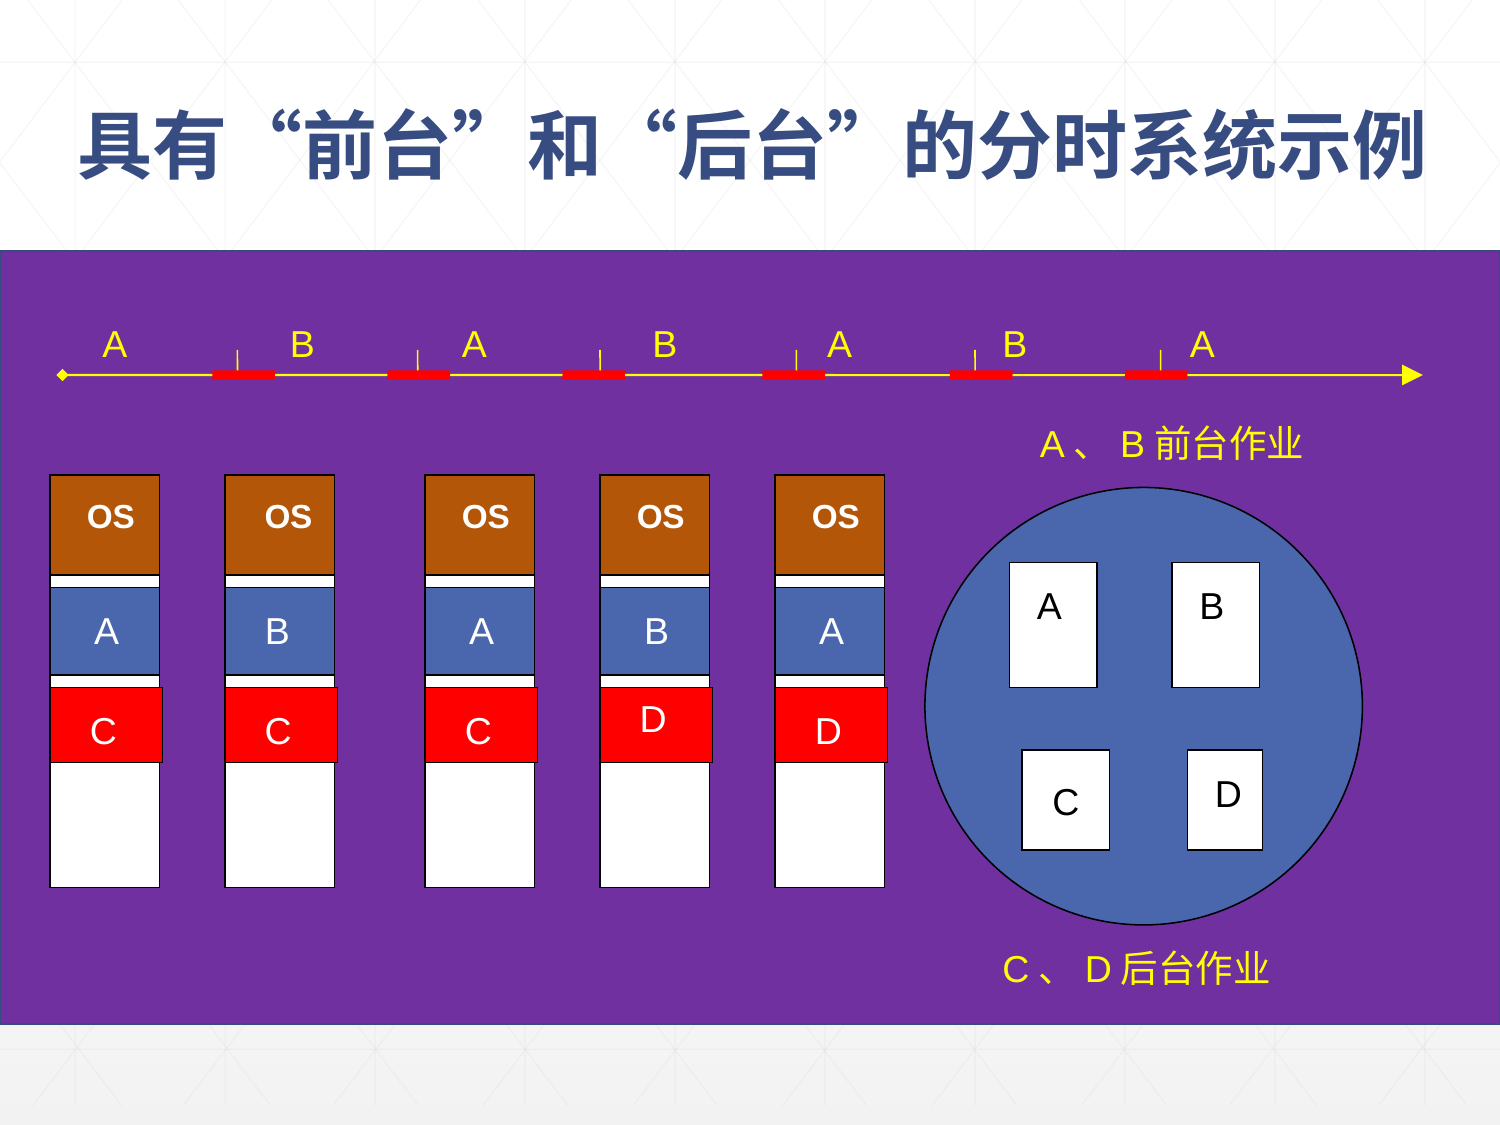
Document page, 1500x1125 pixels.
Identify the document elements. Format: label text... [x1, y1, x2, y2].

text_box [0, 250, 1500, 1025]
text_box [49, 312, 1423, 998]
title 具有“前台”和“后台”的分时系统示例 [62, 101, 1468, 289]
